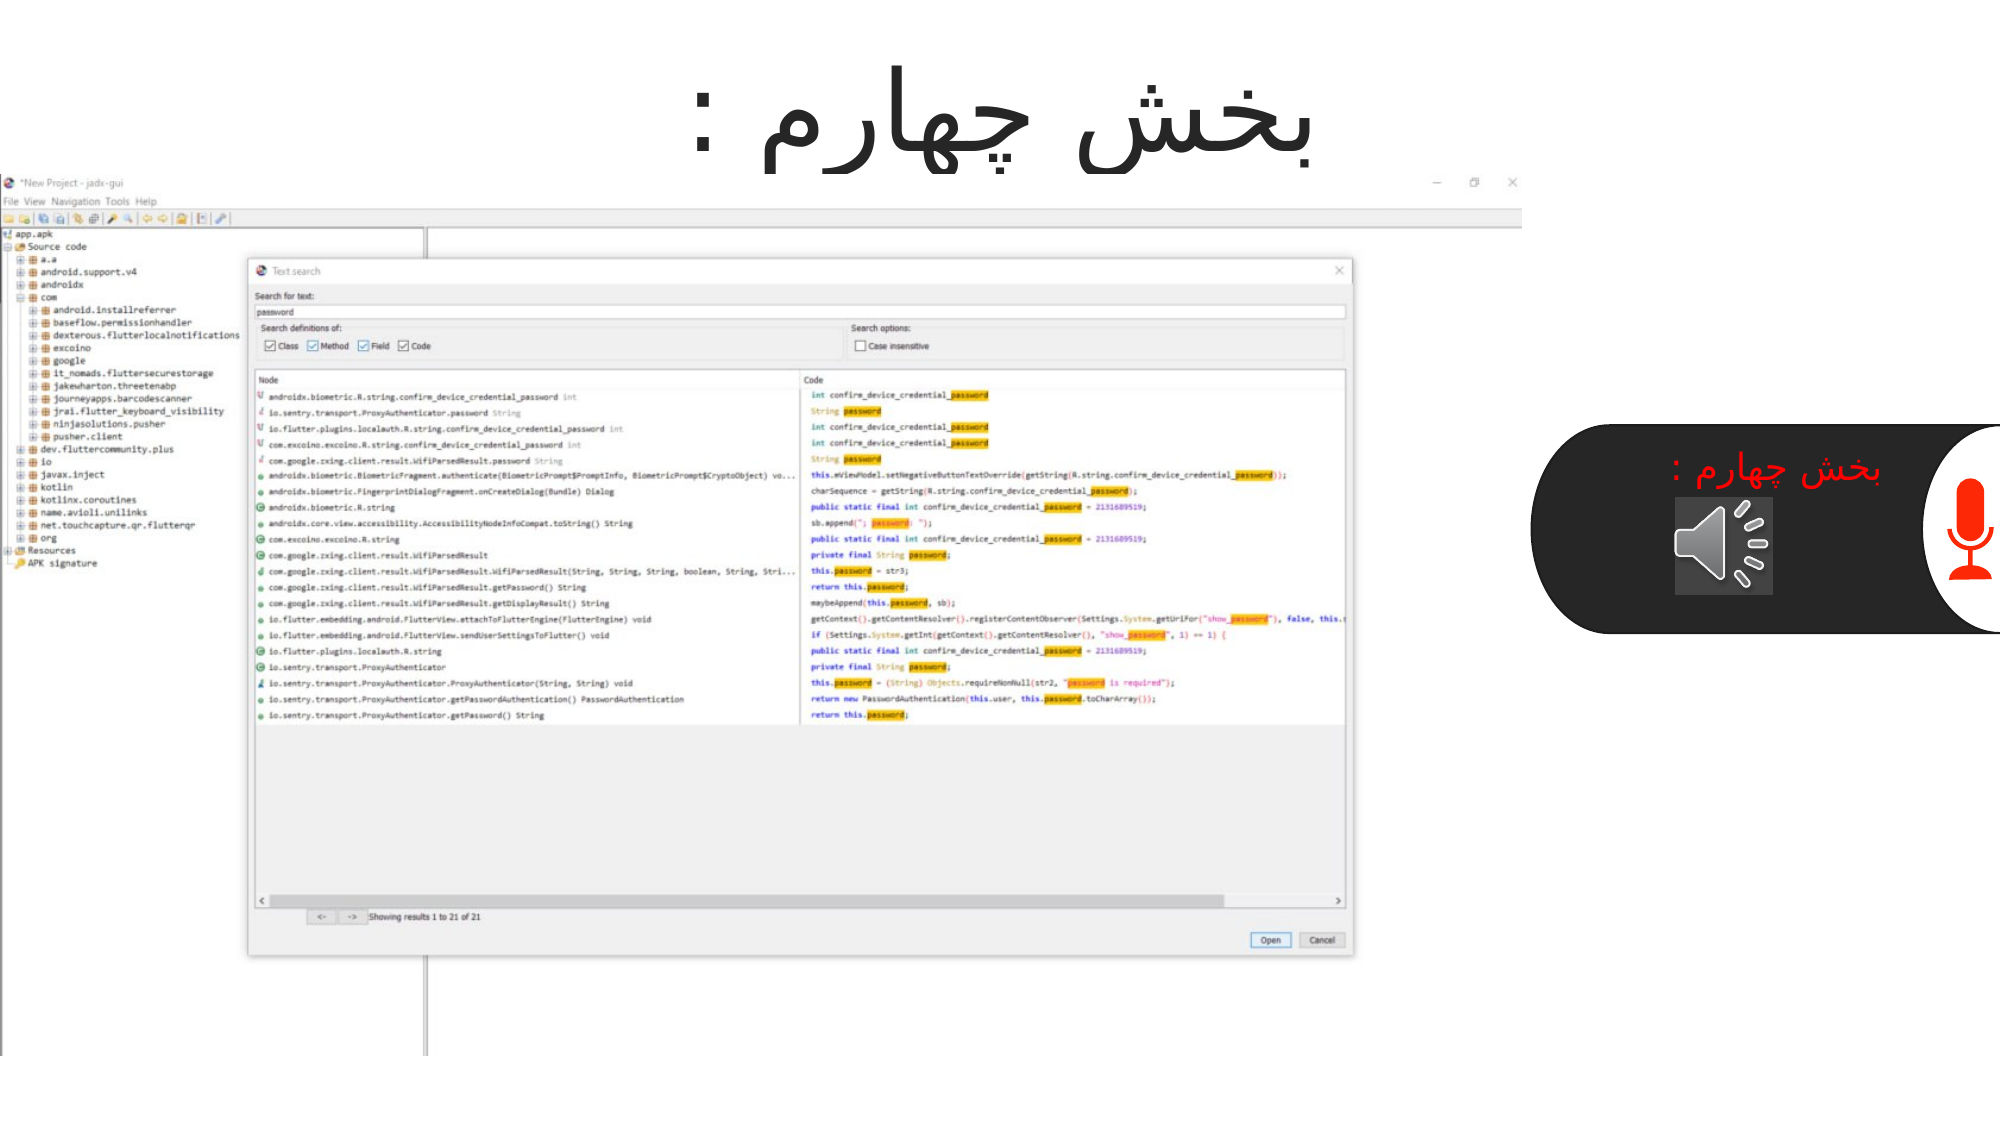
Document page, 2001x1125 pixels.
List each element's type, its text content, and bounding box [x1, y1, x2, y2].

text_box [1955, 477, 1986, 543]
list بخش چهارم : [53, 55, 1952, 175]
picture [1673, 496, 1774, 597]
text_box [1946, 526, 1995, 581]
picture [0, 174, 1522, 1056]
text_box [1530, 424, 2000, 635]
text_box بخش چهارم : [1550, 435, 1898, 496]
